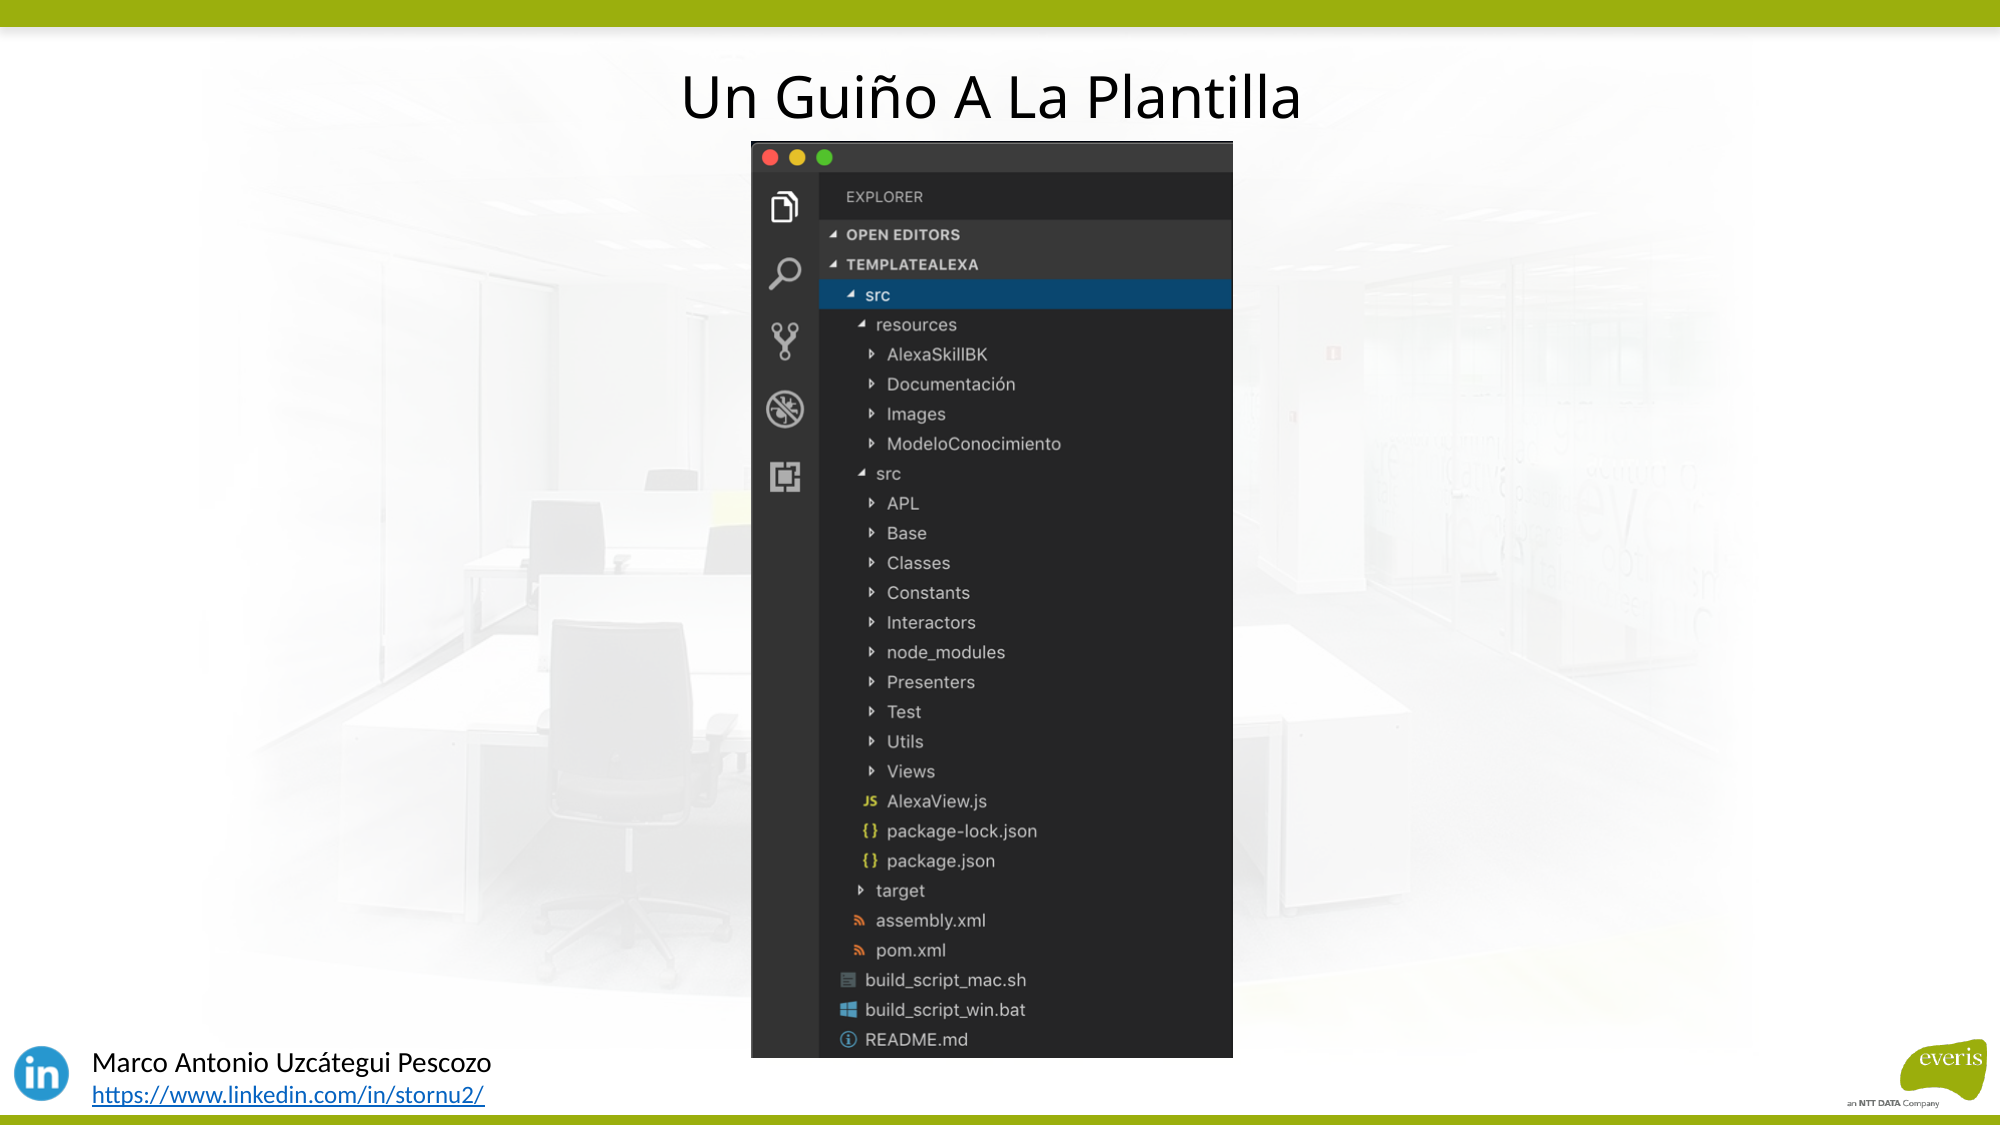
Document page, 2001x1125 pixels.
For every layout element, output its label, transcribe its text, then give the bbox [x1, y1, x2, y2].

text_box [0, 0, 2000, 27]
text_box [0, 1036, 2000, 1125]
picture [751, 141, 1233, 1058]
title Un Guiño A La Plantilla [19, 59, 1965, 142]
